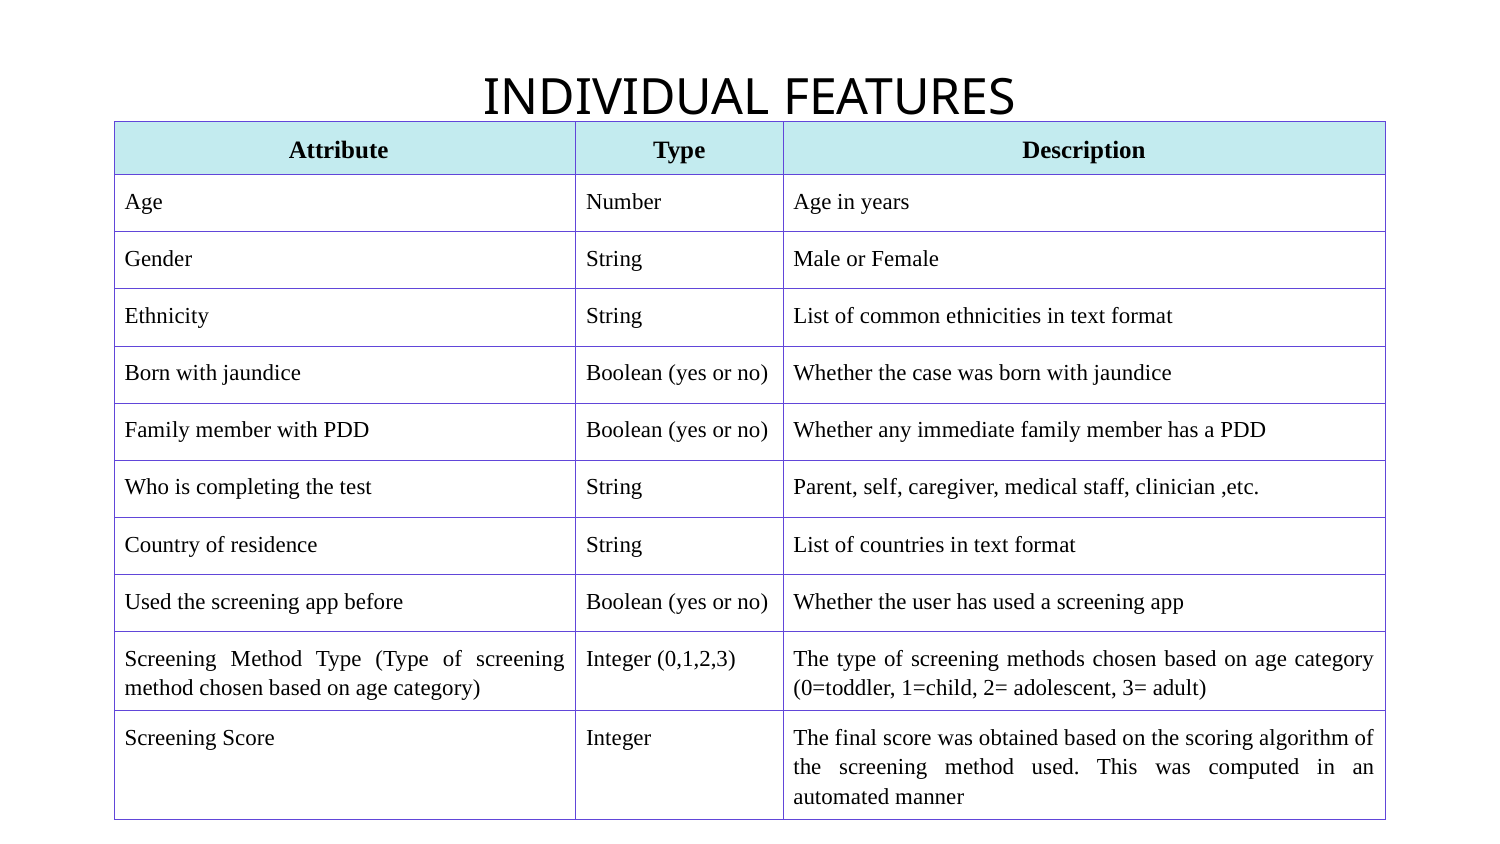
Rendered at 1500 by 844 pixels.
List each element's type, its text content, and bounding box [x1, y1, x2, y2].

table_cell Who is completing the test [115, 461, 575, 517]
table_cell Whether any immediate family member has a PDD [784, 404, 1385, 460]
table_cell String [576, 461, 783, 517]
table_cell Used the screening app before [115, 575, 575, 631]
table_cell Male or Female [784, 232, 1385, 288]
table_header Attribute [115, 122, 575, 174]
table_cell Age [115, 175, 575, 231]
table_cell The final score was obtained based on the scoring algorithm of the screening method used. This was computed in an automated manner [784, 711, 1385, 819]
table_cell List of countries in text format [784, 518, 1385, 574]
table_cell String [576, 518, 783, 574]
title INDIVIDUAL FEATURES [75, 67, 1425, 122]
table_cell Screening Method Type (Type of screening method chosen based on age category) [115, 632, 575, 710]
table_cell Integer (0,1,2,3) [576, 632, 783, 710]
table_cell List of common ethnicities in text format [784, 289, 1385, 346]
table_cell Country of residence [115, 518, 575, 574]
table_cell Whether the case was born with jaundice [784, 347, 1385, 403]
table_cell Ethnicity [115, 289, 575, 346]
table_cell The type of screening methods chosen based on age category (0=toddler, 1=child, 2= adolescent, 3= adult) [784, 632, 1385, 710]
table_cell Age in years [784, 175, 1385, 231]
table_header Description [784, 122, 1385, 174]
table_cell Family member with PDD [115, 404, 575, 460]
table_cell Parent, self, caregiver, medical staff, clinician ,etc. [784, 461, 1385, 517]
table_cell Gender [115, 232, 575, 288]
table_cell Screening Score [115, 711, 575, 819]
table_cell Boolean (yes or no) [576, 575, 783, 631]
table_header Type [576, 122, 783, 174]
table_cell Boolean (yes or no) [576, 347, 783, 403]
table_cell Whether the user has used a screening app [784, 575, 1385, 631]
table_cell String [576, 289, 783, 346]
table_cell Boolean (yes or no) [576, 404, 783, 460]
table_cell Integer [576, 711, 783, 819]
table_cell String [576, 232, 783, 288]
table_cell Number [576, 175, 783, 231]
table_cell Born with jaundice [115, 347, 575, 403]
